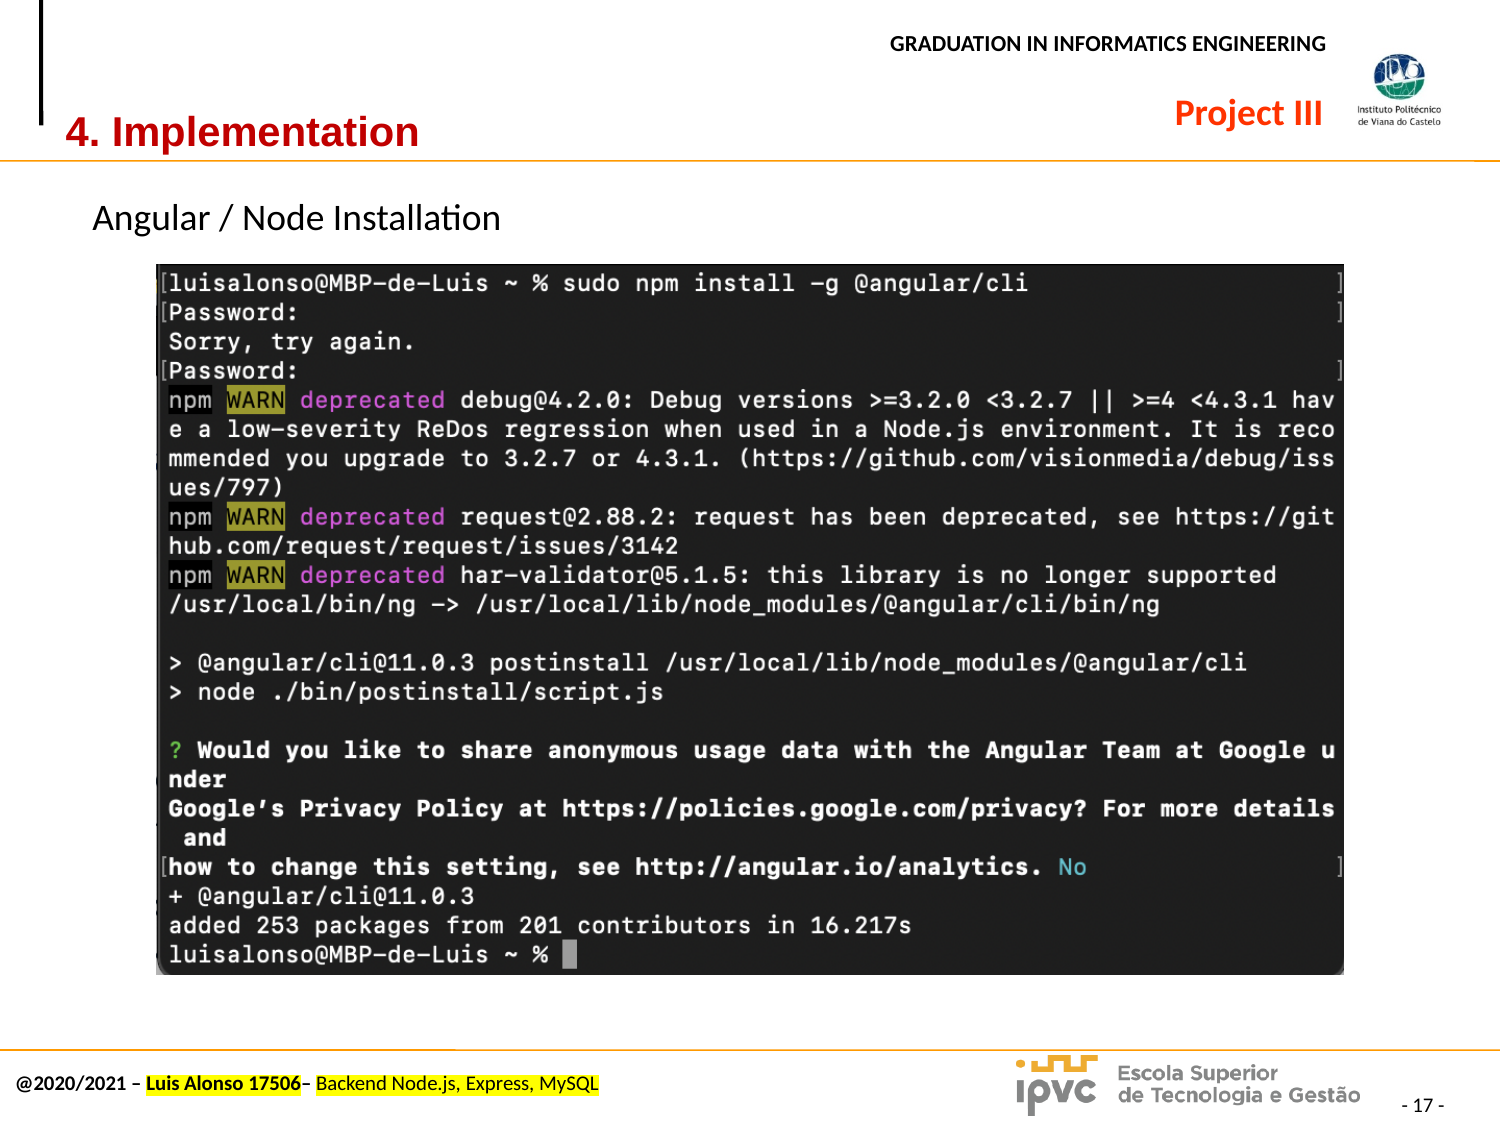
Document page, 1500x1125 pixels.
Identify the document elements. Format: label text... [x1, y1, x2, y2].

text_box [74, 199, 1425, 1010]
text_box Project III [1159, 80, 1339, 141]
text_box 4. Implementation [50, 72, 1197, 163]
text_box - 17 - [1346, 1082, 1500, 1125]
text_box [42, 7, 1188, 58]
text_box Graduation IN Informatics engineering [766, 21, 1342, 64]
picture [1015, 1055, 1360, 1116]
picture [1349, 37, 1450, 149]
text_box [1359, 1032, 1496, 1082]
text_box @2020/2021 – Luis Alonso 17506– Backend Node.js, Express, MySQL [0, 1049, 888, 1103]
picture [155, 264, 1344, 976]
text_box Angular / Node Installation [77, 185, 517, 245]
